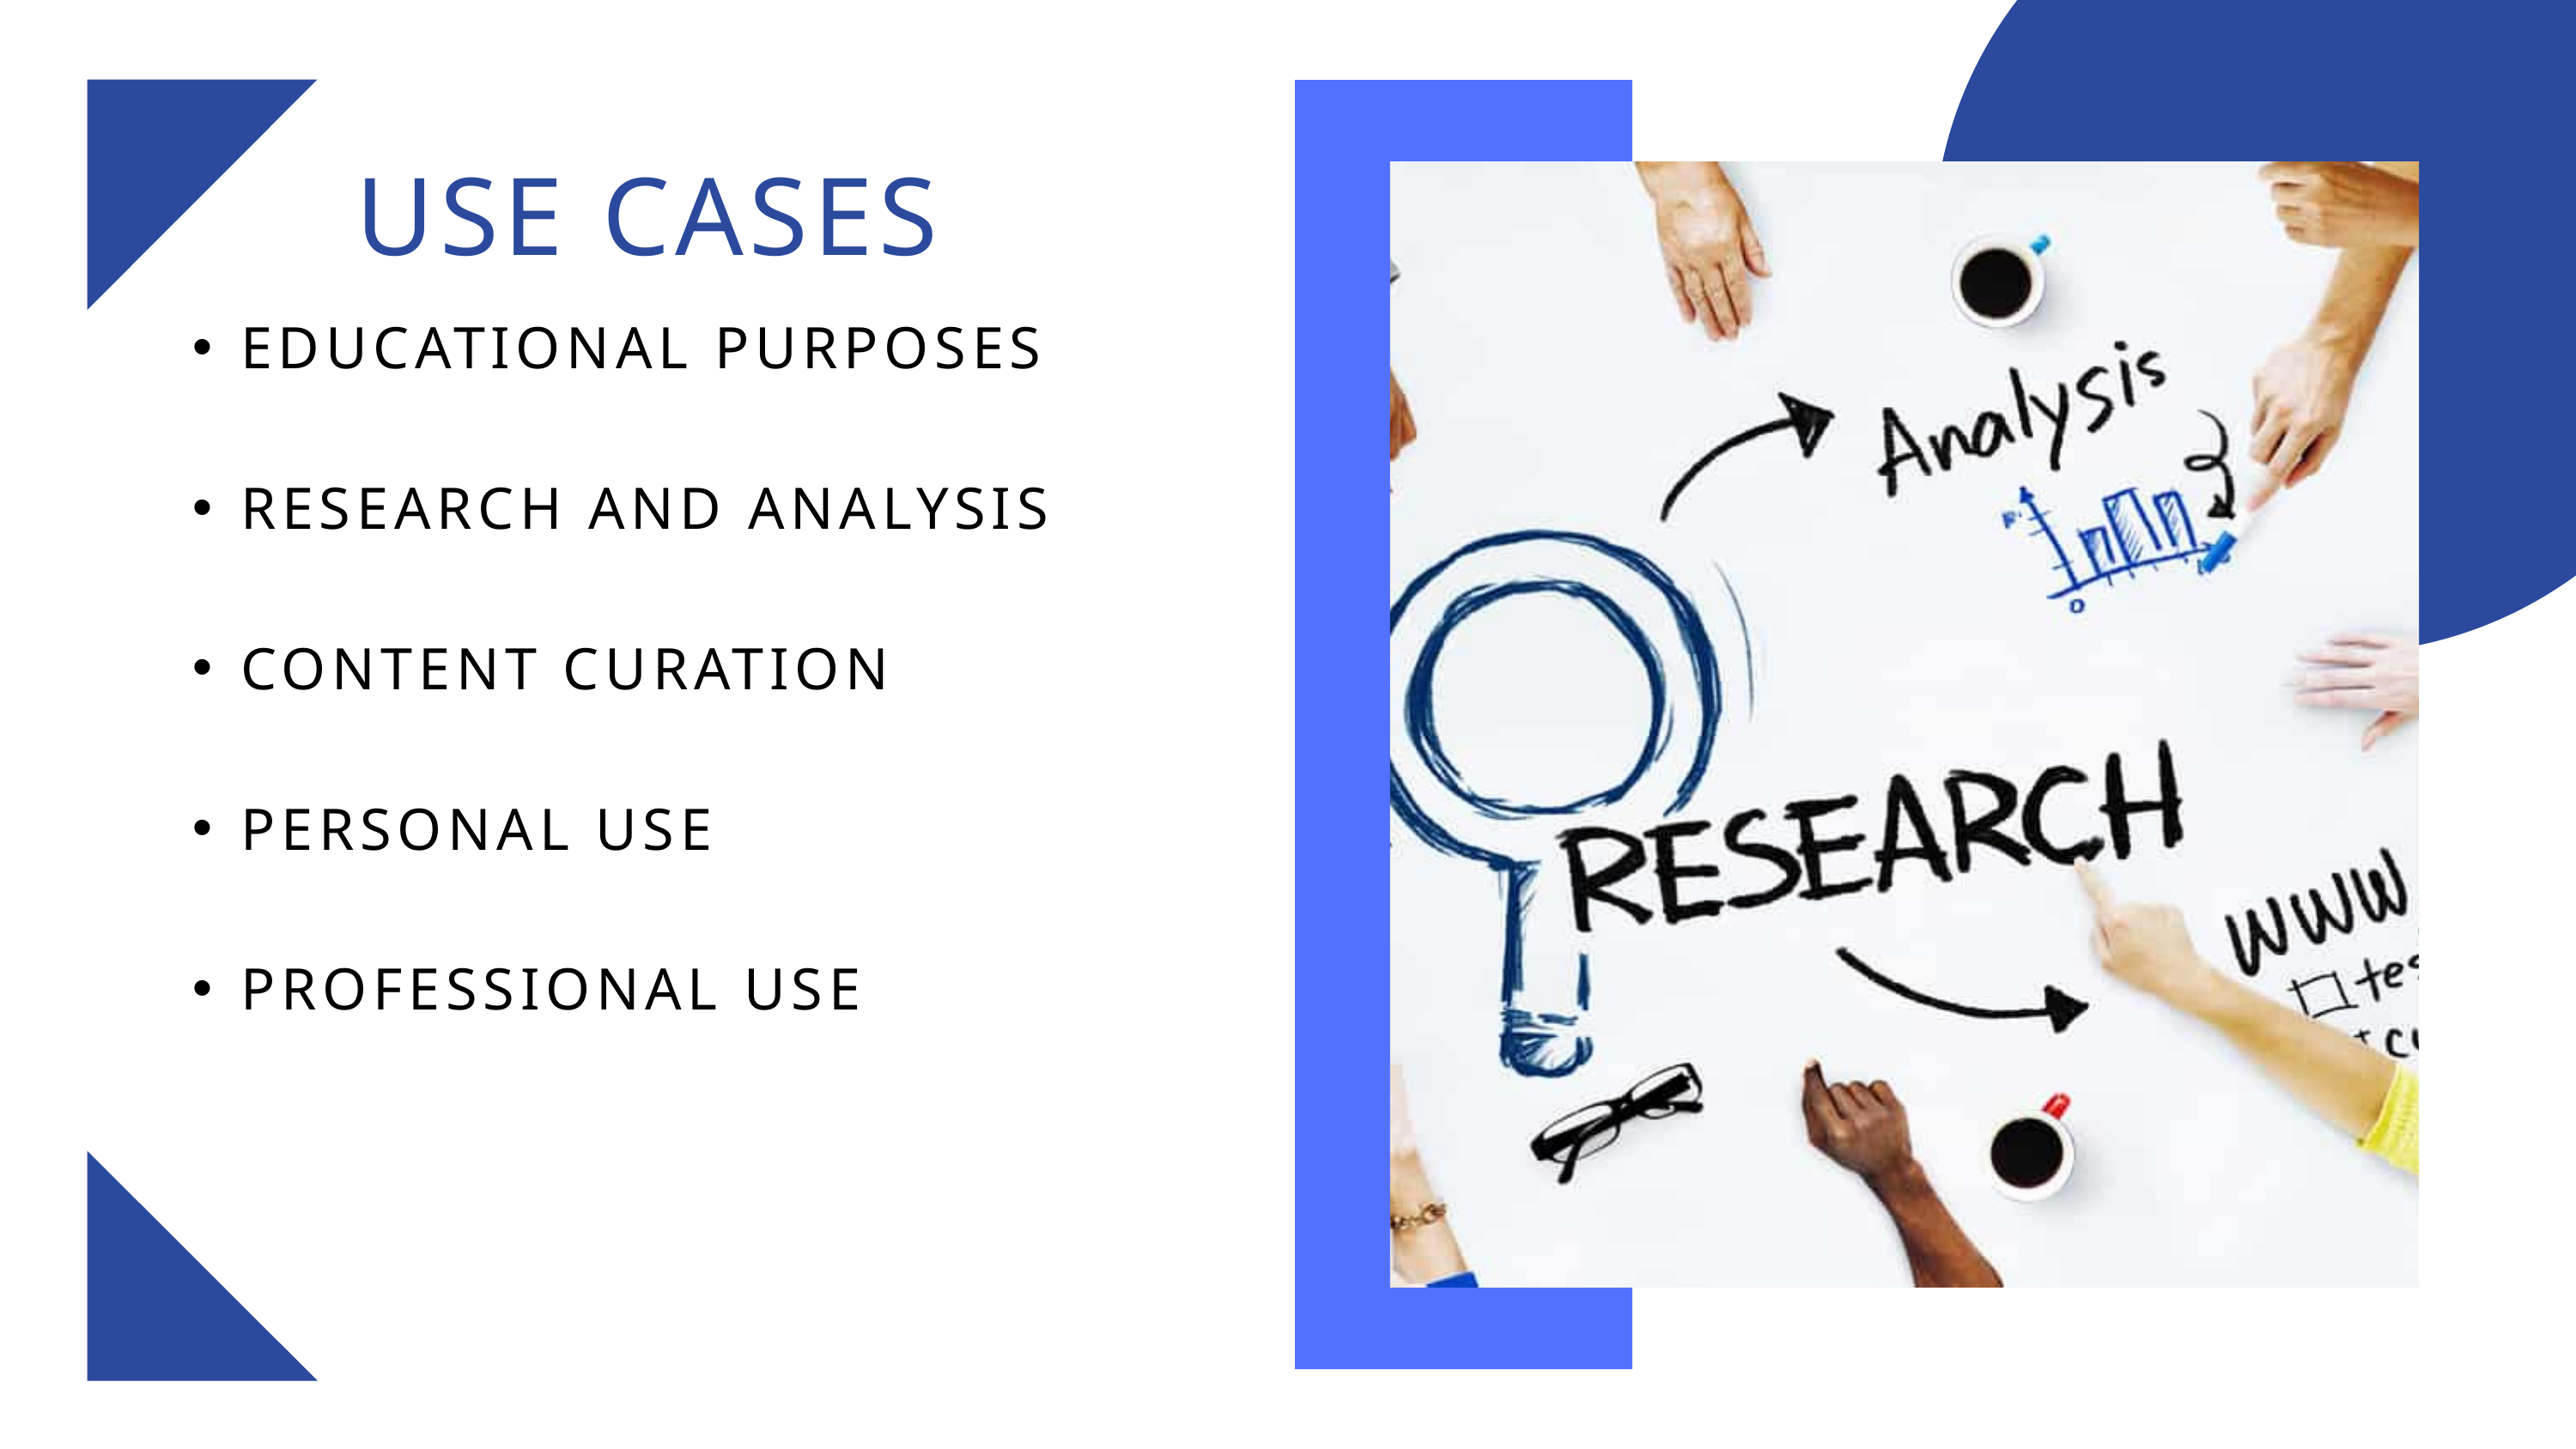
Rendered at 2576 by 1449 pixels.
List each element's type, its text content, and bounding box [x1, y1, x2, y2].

text_box EDUCATIONAL PURPOSES RESEARCH AND ANALYSIS CONTENT CURATION PERSONAL USE PROFESSIONAL USE [143, 300, 1240, 1092]
text_box USE CASES [322, 164, 1240, 277]
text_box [1389, 161, 2420, 1288]
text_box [1931, 0, 2576, 654]
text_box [87, 79, 318, 311]
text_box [87, 1150, 319, 1381]
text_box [1294, 79, 1633, 1369]
